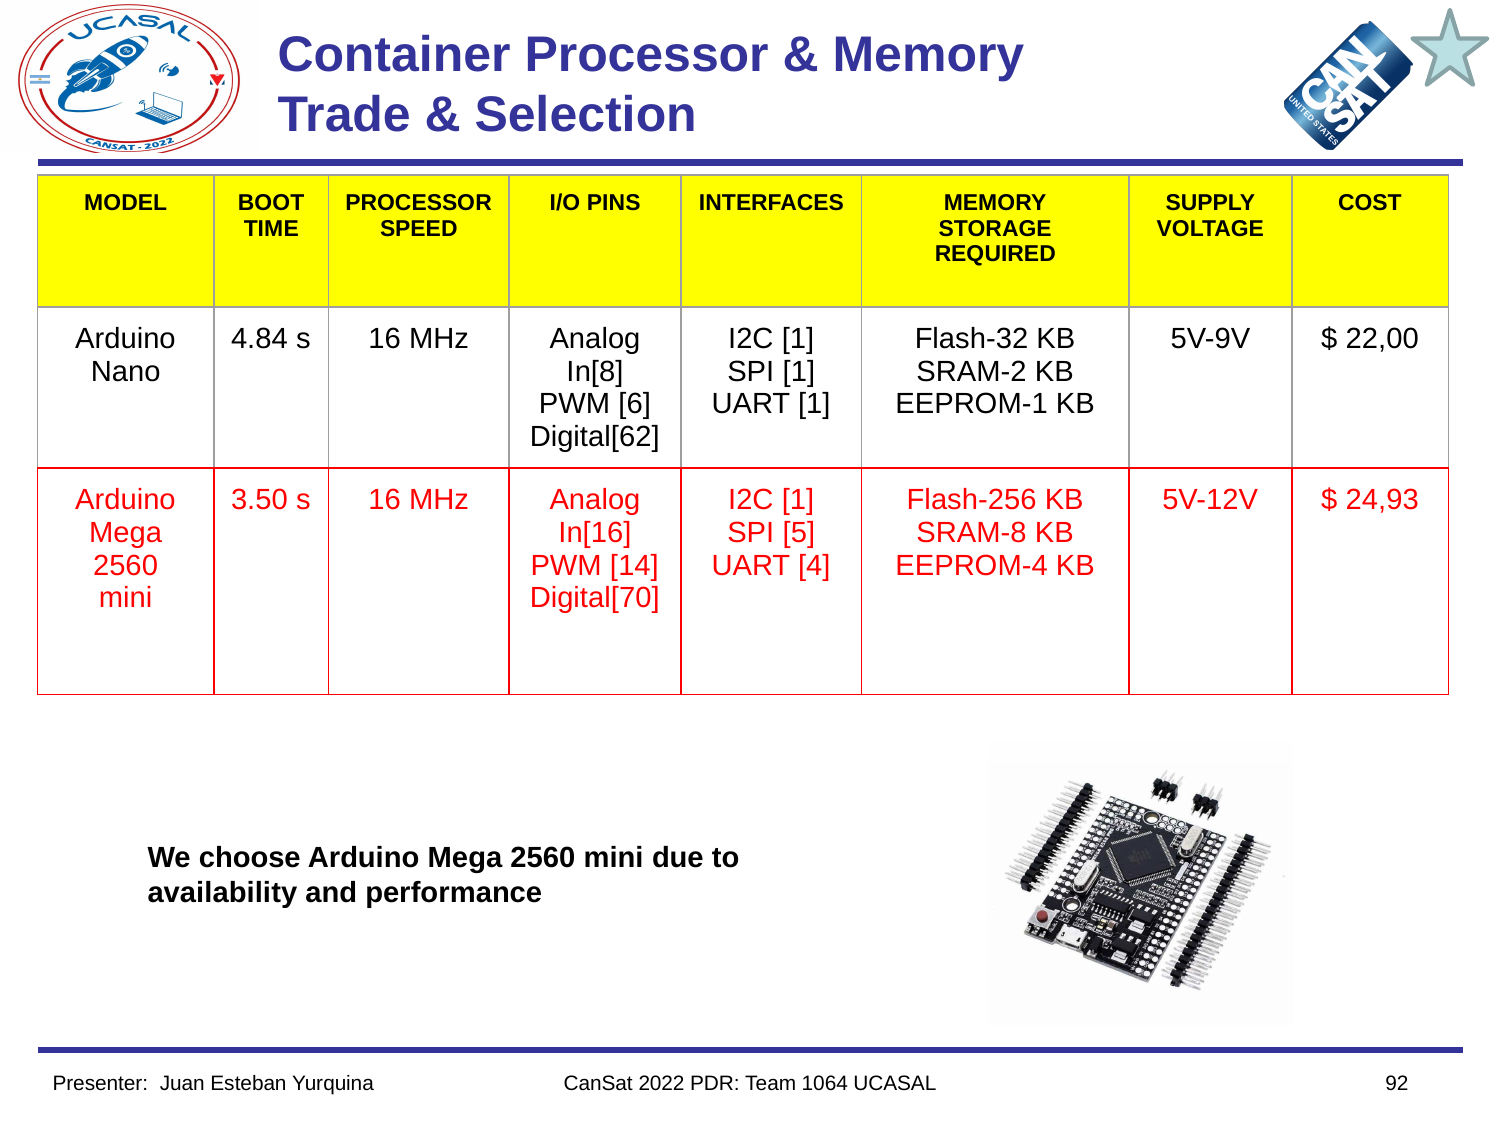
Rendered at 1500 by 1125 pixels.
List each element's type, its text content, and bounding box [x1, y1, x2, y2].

table_header MODEL [38, 176, 213, 306]
table_header INTERFACES [682, 176, 861, 306]
list [37, 174, 1463, 1025]
footer CanSat 2022 PDR: Team 1064 UCASAL [450, 1062, 1050, 1103]
picture [0, 0, 260, 153]
table_cell I2C [1] SPI [1] UART [1] [682, 308, 861, 467]
slide_number ‹#› [1310, 1062, 1424, 1103]
table_cell Arduino Mega 2560 mini [38, 469, 213, 694]
table_cell Analog In[16] PWM [14] Digital[70] [510, 469, 680, 694]
table_cell 5V-9V [1130, 308, 1291, 467]
table_cell 16 MHz [329, 469, 508, 694]
table_header SUPPLY VOLTAGE [1130, 176, 1291, 306]
table_cell 4.84 s [215, 308, 328, 467]
table_cell 16 MHz [329, 308, 508, 467]
table_header I/O PINS [510, 176, 680, 306]
table_cell I2C [1] SPI [5] UART [4] [682, 469, 861, 694]
picture [987, 739, 1293, 1026]
table_header BOOT TIME [215, 176, 328, 306]
table_header COST [1293, 176, 1448, 306]
table_cell Flash-32 KB SRAM-2 KB EEPROM-1 KB [862, 308, 1128, 467]
table_cell Flash-256 KB SRAM-8 KB EEPROM-4 KB [862, 469, 1128, 694]
text_box [1412, 9, 1488, 85]
title Container Processor & Memory Trade & Selection [263, 12, 1238, 150]
table_header MEMORY STORAGE REQUIRED [862, 176, 1128, 306]
table_cell 5V-12V [1130, 469, 1291, 694]
table_cell Arduino Nano [38, 308, 213, 467]
table_cell $ 22,00 [1293, 308, 1448, 467]
text_box We choose Arduino Mega 2560 mini due to availability and performance [132, 823, 915, 923]
table_cell Analog In[8] PWM [6] Digital[62] [510, 308, 680, 467]
picture [1284, 21, 1413, 150]
table_header PROCESSOR SPEED [329, 176, 508, 306]
table_cell 3.50 s [215, 469, 328, 694]
table_cell $ 24,93 [1293, 469, 1448, 694]
text_box Presenter: Juan Esteban Yurquina [37, 1062, 413, 1103]
